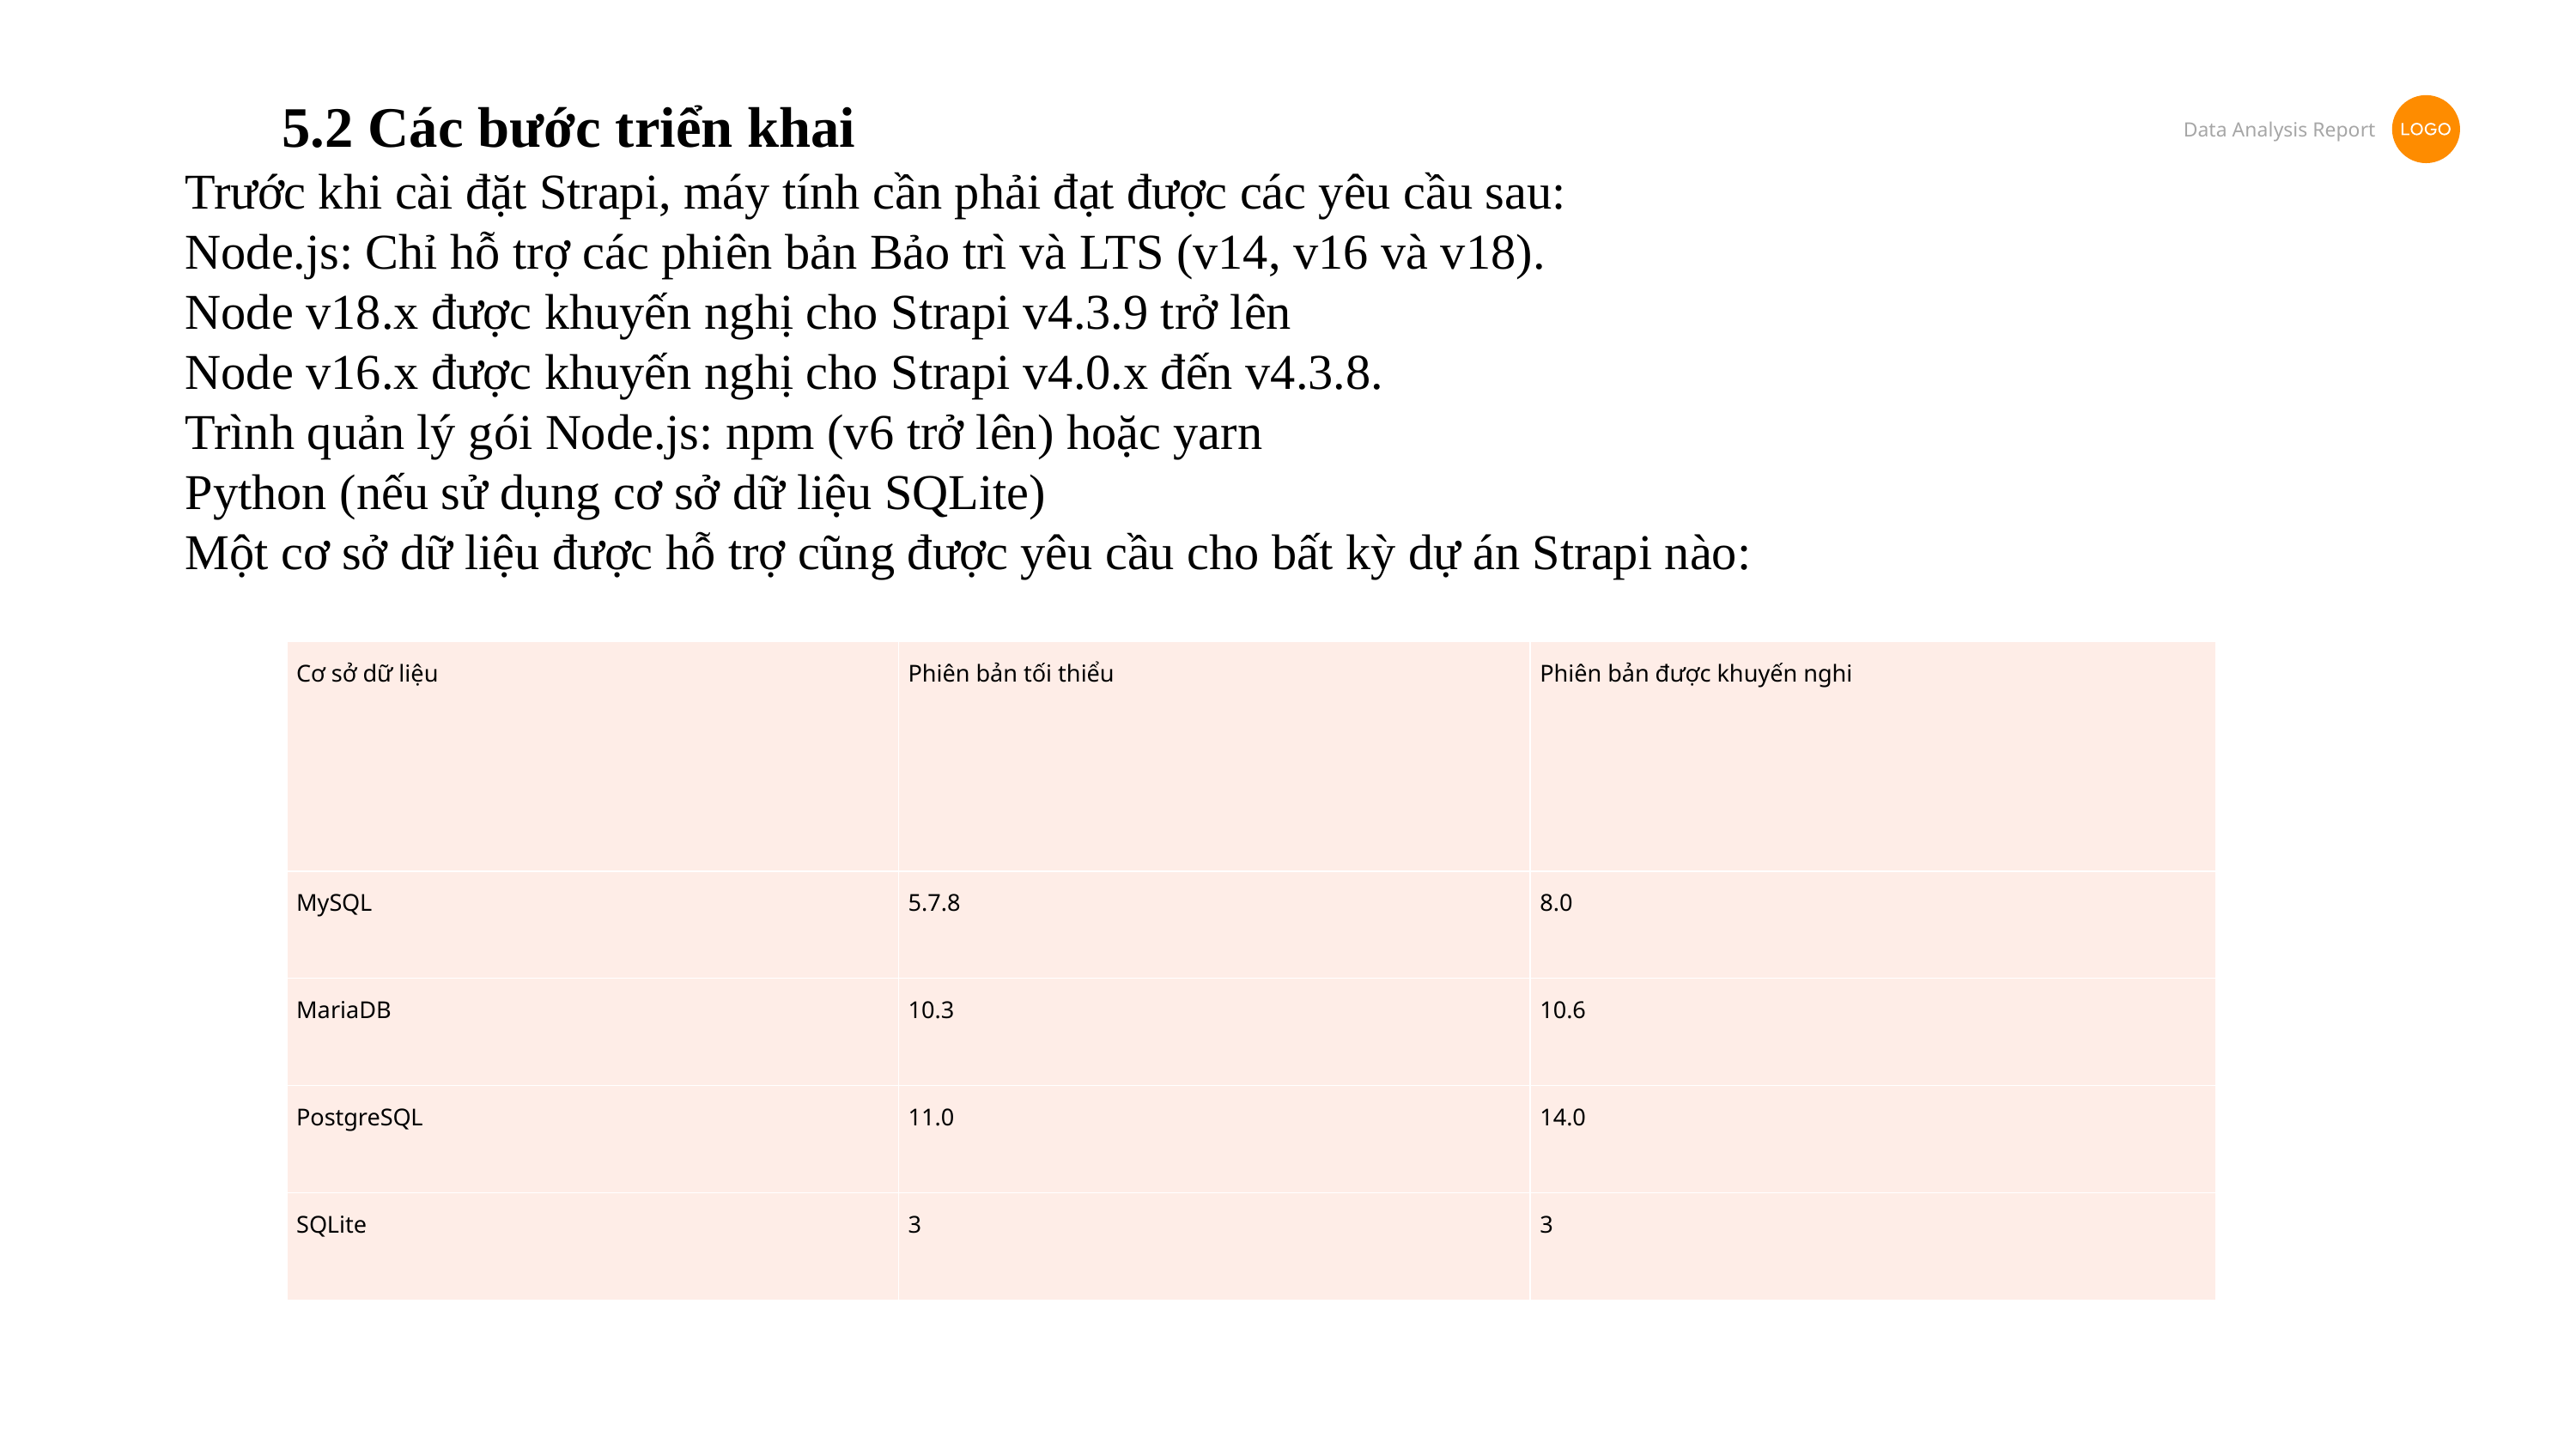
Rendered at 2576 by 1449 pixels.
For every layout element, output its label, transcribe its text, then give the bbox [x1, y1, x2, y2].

table_cell 10.3 [899, 979, 1529, 1085]
table_cell MySQL [288, 872, 898, 978]
table_cell PostgreSQL [288, 1086, 898, 1192]
table_cell 11.0 [899, 1086, 1529, 1192]
table_header Phiên bản được khuyến nghi [1531, 642, 2215, 870]
table_header Cơ sở dữ liệu [288, 642, 898, 870]
table_header Phiên bản tối thiểu [899, 642, 1529, 870]
table_cell 10.6 [1531, 979, 2215, 1085]
text_box 5.2 Các bước triển khai Trước khi cài đặt Strapi, máy tính cần phải đạt được các yêu cầu sau: Node.js: Chỉ hỗ trợ các phiên bản Bảo trì và LTS (v14, v16 và v18). Node v18.x được khuyến nghị cho Strapi v4.3.9 trở lên Node v16.x được khuyến nghị cho Strapi v4.0.x đến v4.3.8. Trình quản lý gói Node.js: npm (v6 trở lên) hoặc yarn Python (nếu sử dụng cơ sở dữ liệu SQLite) Một cơ sở dữ liệu được hỗ trợ cũng được yêu cầu cho bất kỳ dự án Strapi nào: [172, 83, 2167, 586]
table_cell 5.7.8 [899, 872, 1529, 978]
table_cell MariaDB [288, 979, 898, 1085]
table_cell 8.0 [1531, 872, 2215, 978]
table_cell 3 [899, 1193, 1529, 1300]
table_cell 3 [1531, 1193, 2215, 1300]
table_cell 14.0 [1531, 1086, 2215, 1192]
table_cell SQLite [288, 1193, 898, 1300]
